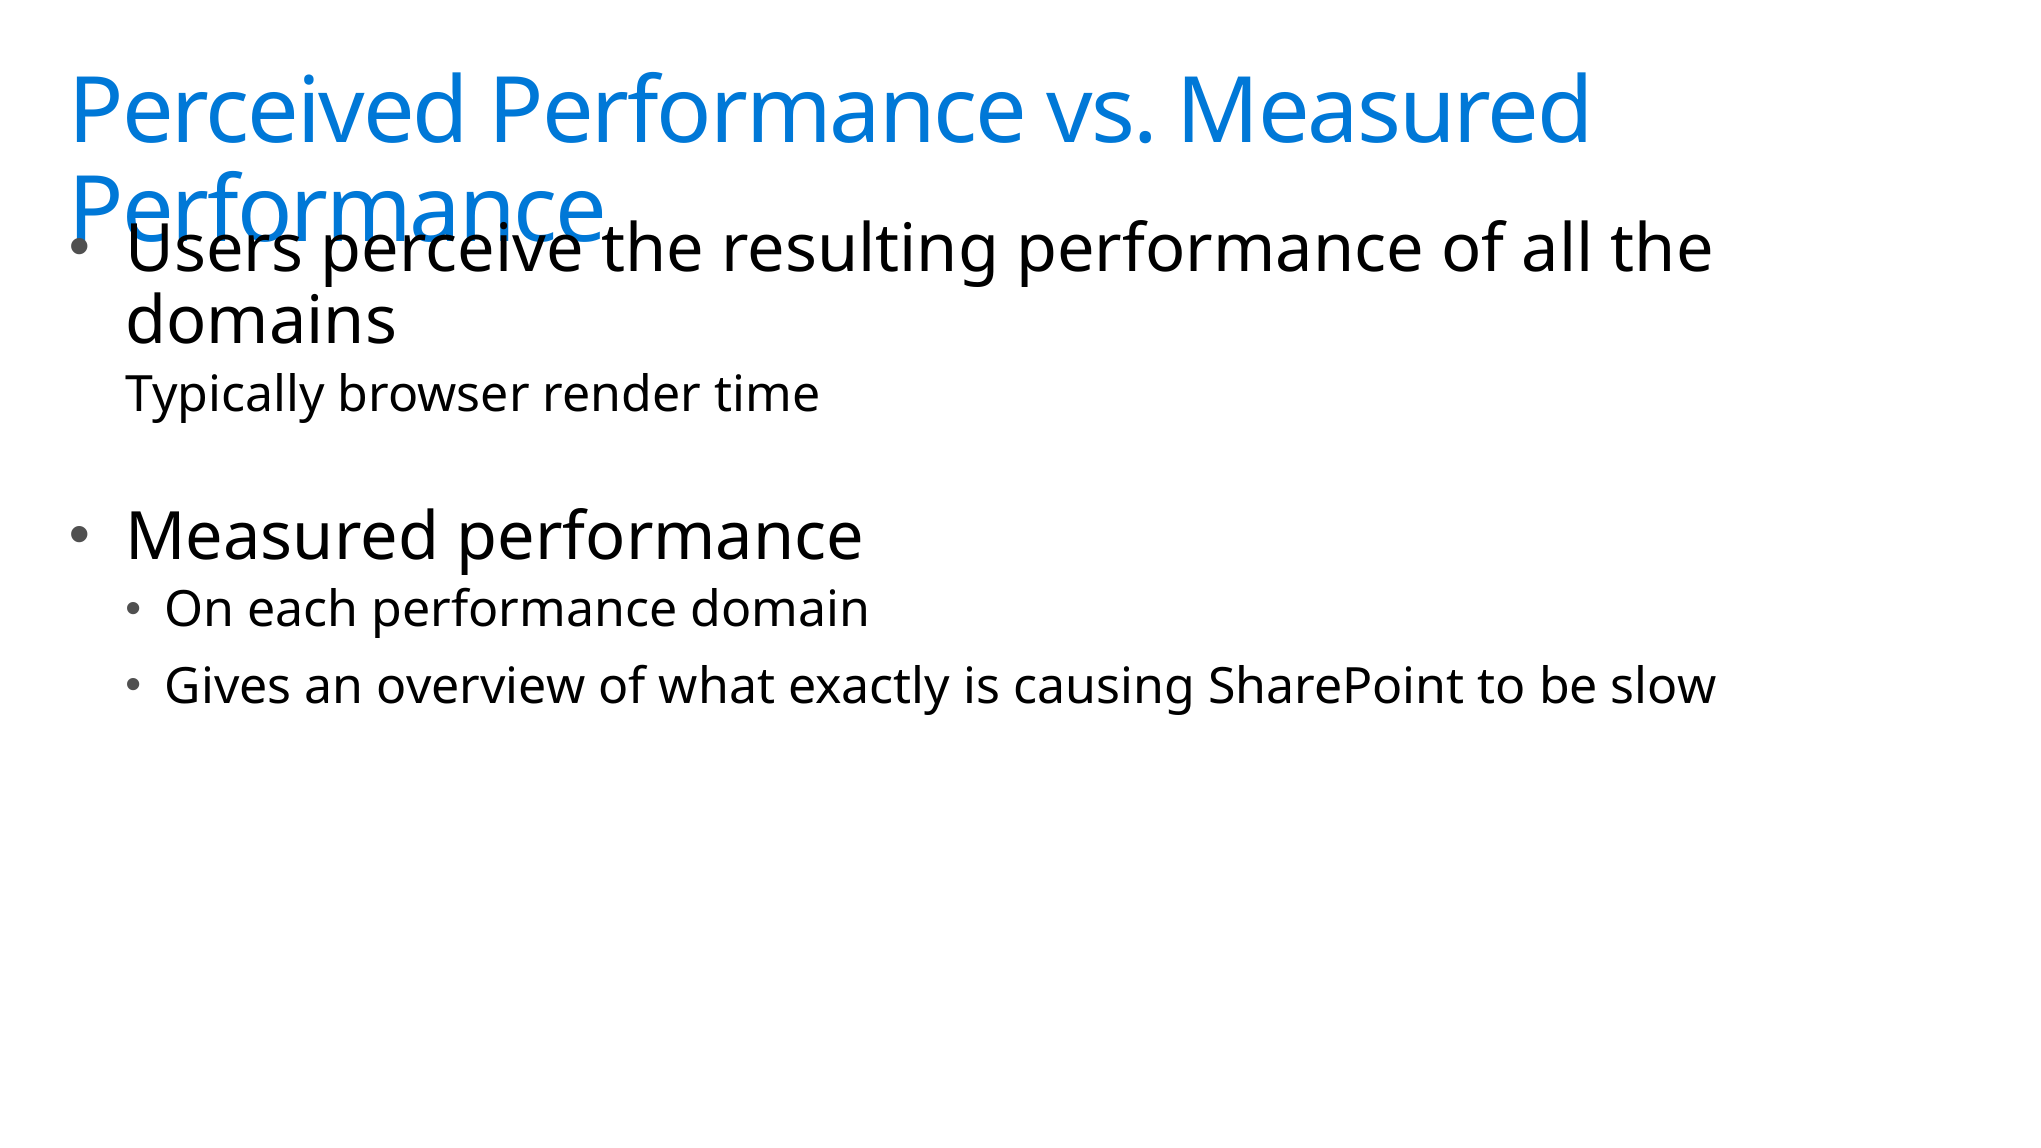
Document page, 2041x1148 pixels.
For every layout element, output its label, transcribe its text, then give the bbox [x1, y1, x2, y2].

title Perceived Performance vs. Measured Performance [45, 48, 1996, 198]
list Users perceive the resulting performance of all the domains Typically browser render time Measured performance On each performance domain Gives an overview of what exactly is causing SharePoint to be slow [45, 198, 1996, 671]
